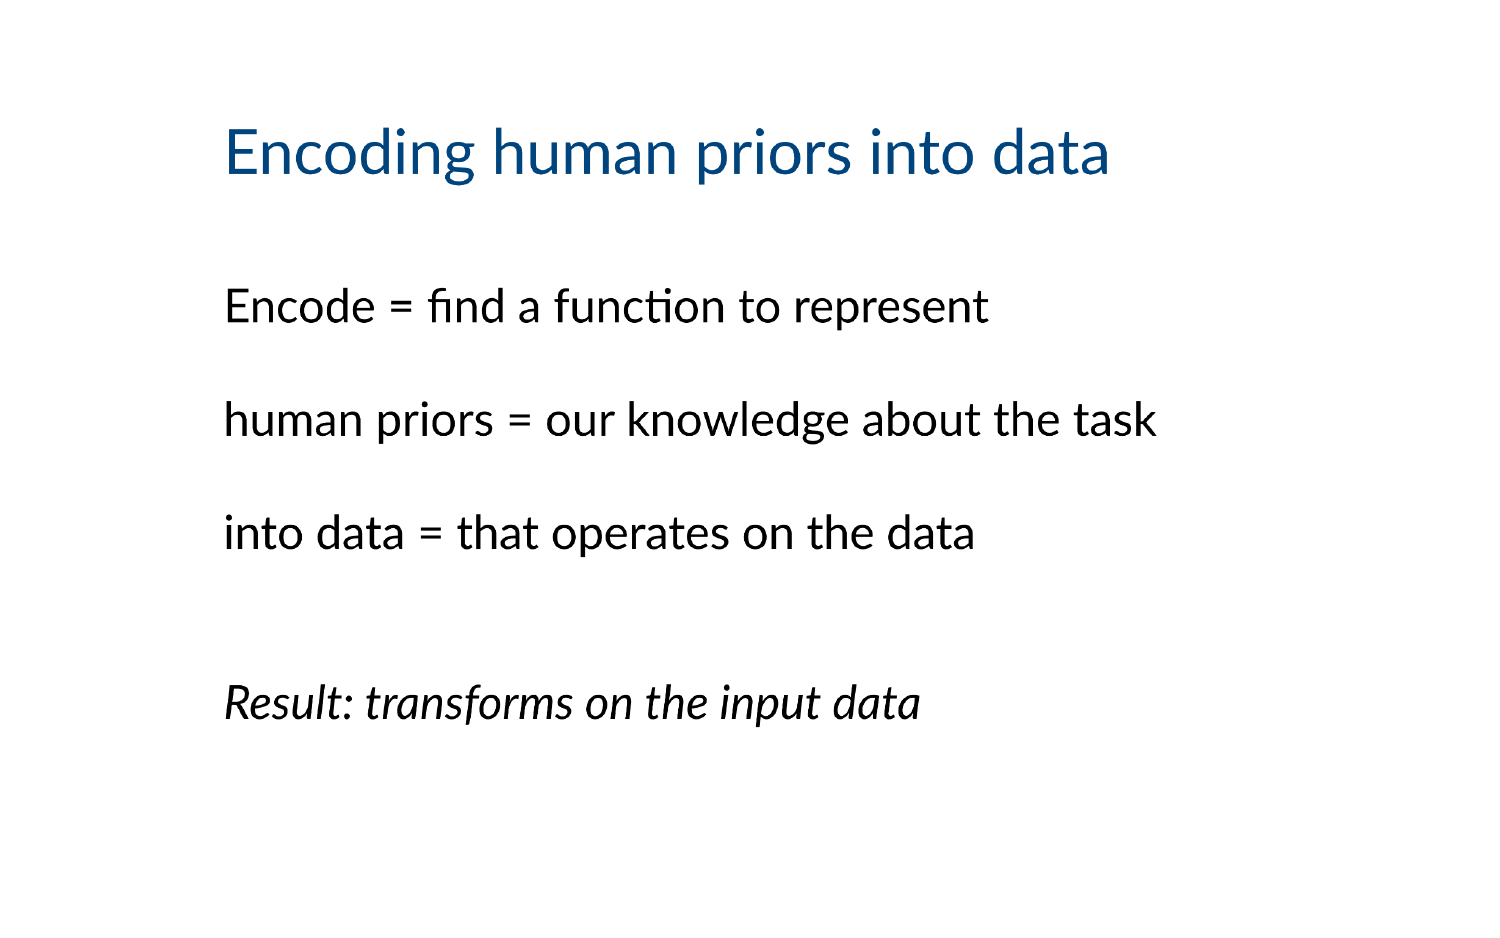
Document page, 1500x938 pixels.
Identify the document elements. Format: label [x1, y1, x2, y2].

picture [124, 0, 1376, 938]
